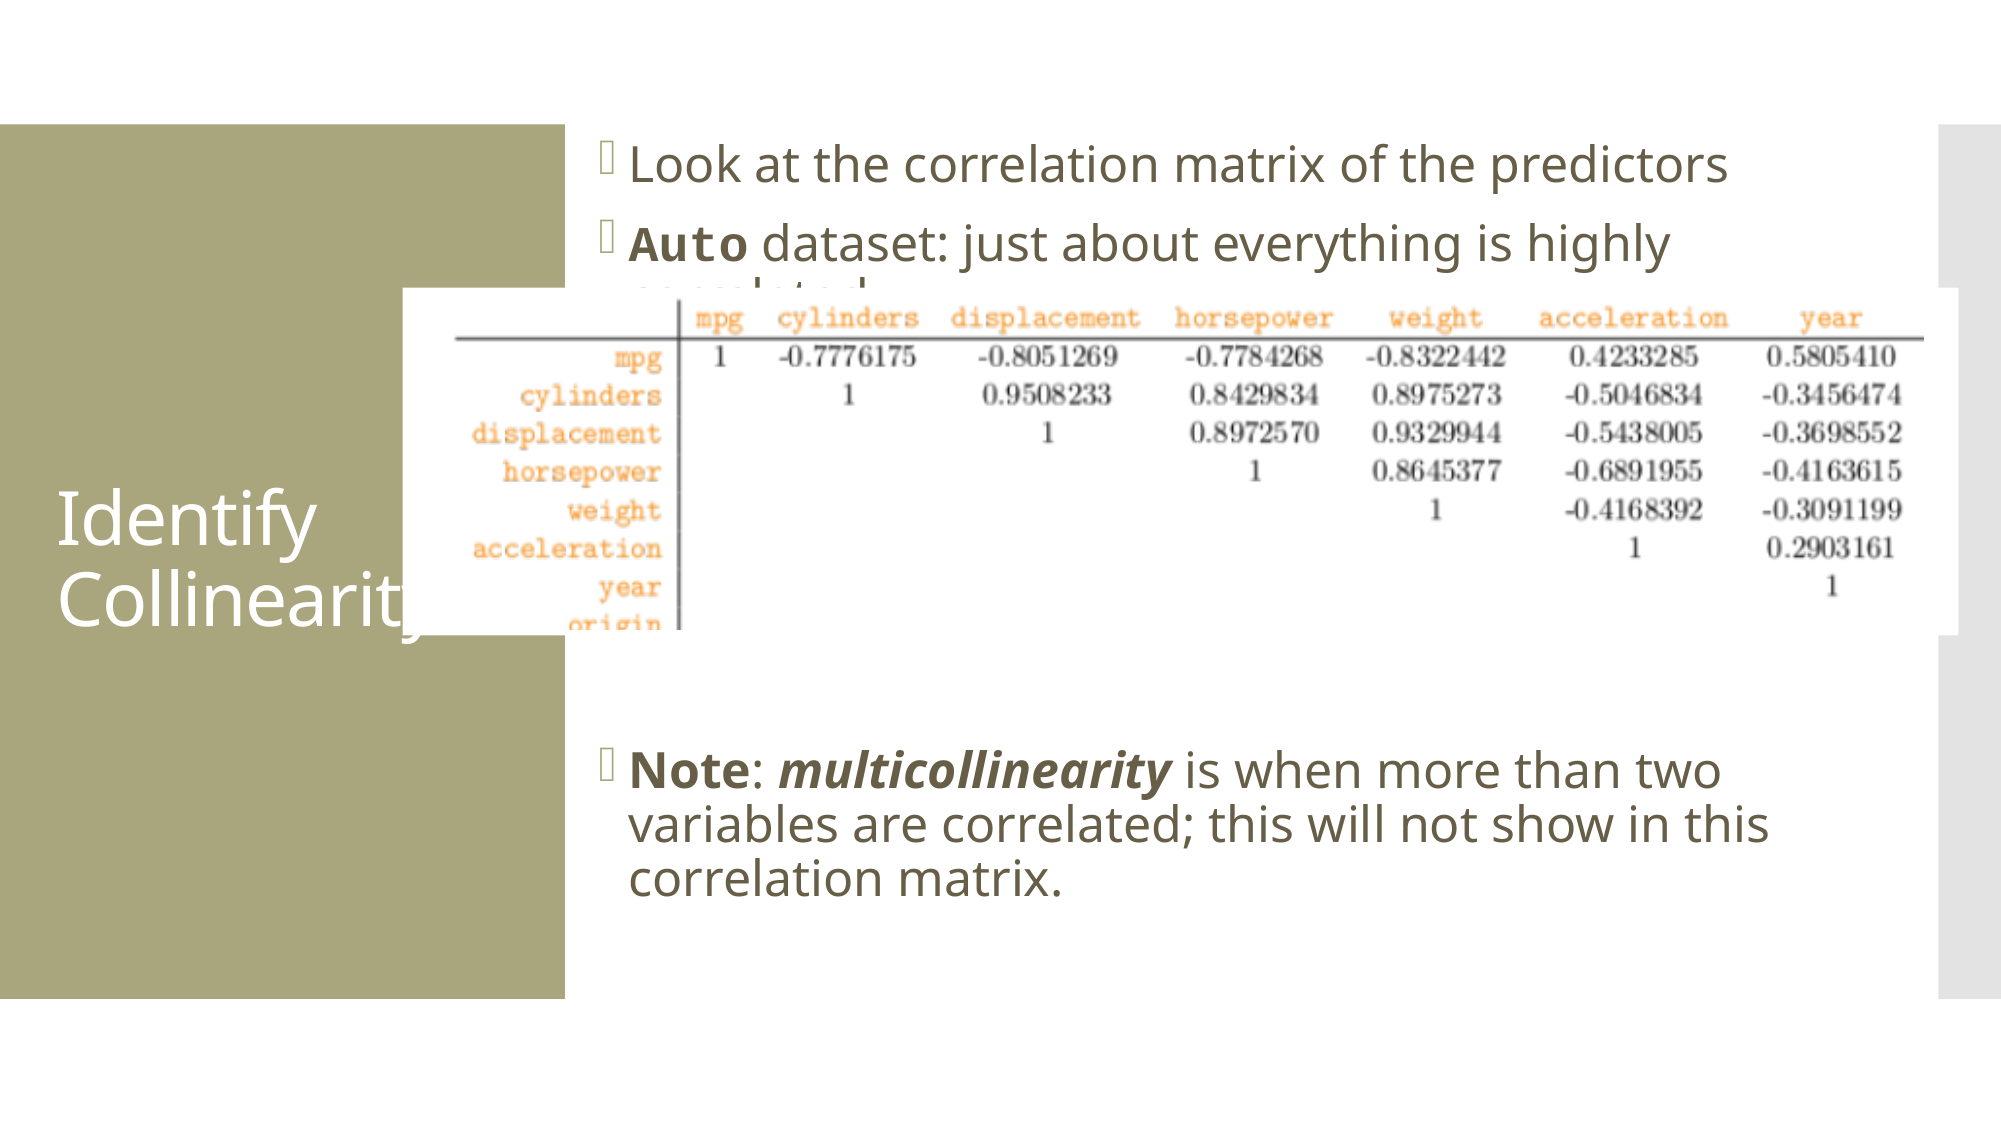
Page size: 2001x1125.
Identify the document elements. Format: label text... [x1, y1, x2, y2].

title Identify Collinearity [41, 184, 525, 940]
text_box [402, 287, 1004, 636]
text_box Look at the correlation matrix of the predictors Auto dataset: just about everything is highly correlated Note: multicollinearity is when more than two variables are correlated; this will not show in this correlation matrix. [583, 131, 1004, 287]
text_box Look at the correlation matrix of the predictors Auto dataset: just about everything is highly correlated Note: multicollinearity is when more than two variables are correlated; this will not show in this correlation matrix. [583, 636, 1004, 1092]
text_box Look at the correlation matrix of the predictors Auto dataset: just about everything is highly correlated Note: multicollinearity is when more than two variables are correlated; this will not show in this correlation matrix. [1343, 636, 1907, 1092]
text_box [1343, 287, 1959, 636]
picture [1004, 0, 1343, 1125]
text_box Look at the correlation matrix of the predictors Auto dataset: just about everything is highly correlated Note: multicollinearity is when more than two variables are correlated; this will not show in this correlation matrix. [1343, 131, 1907, 287]
